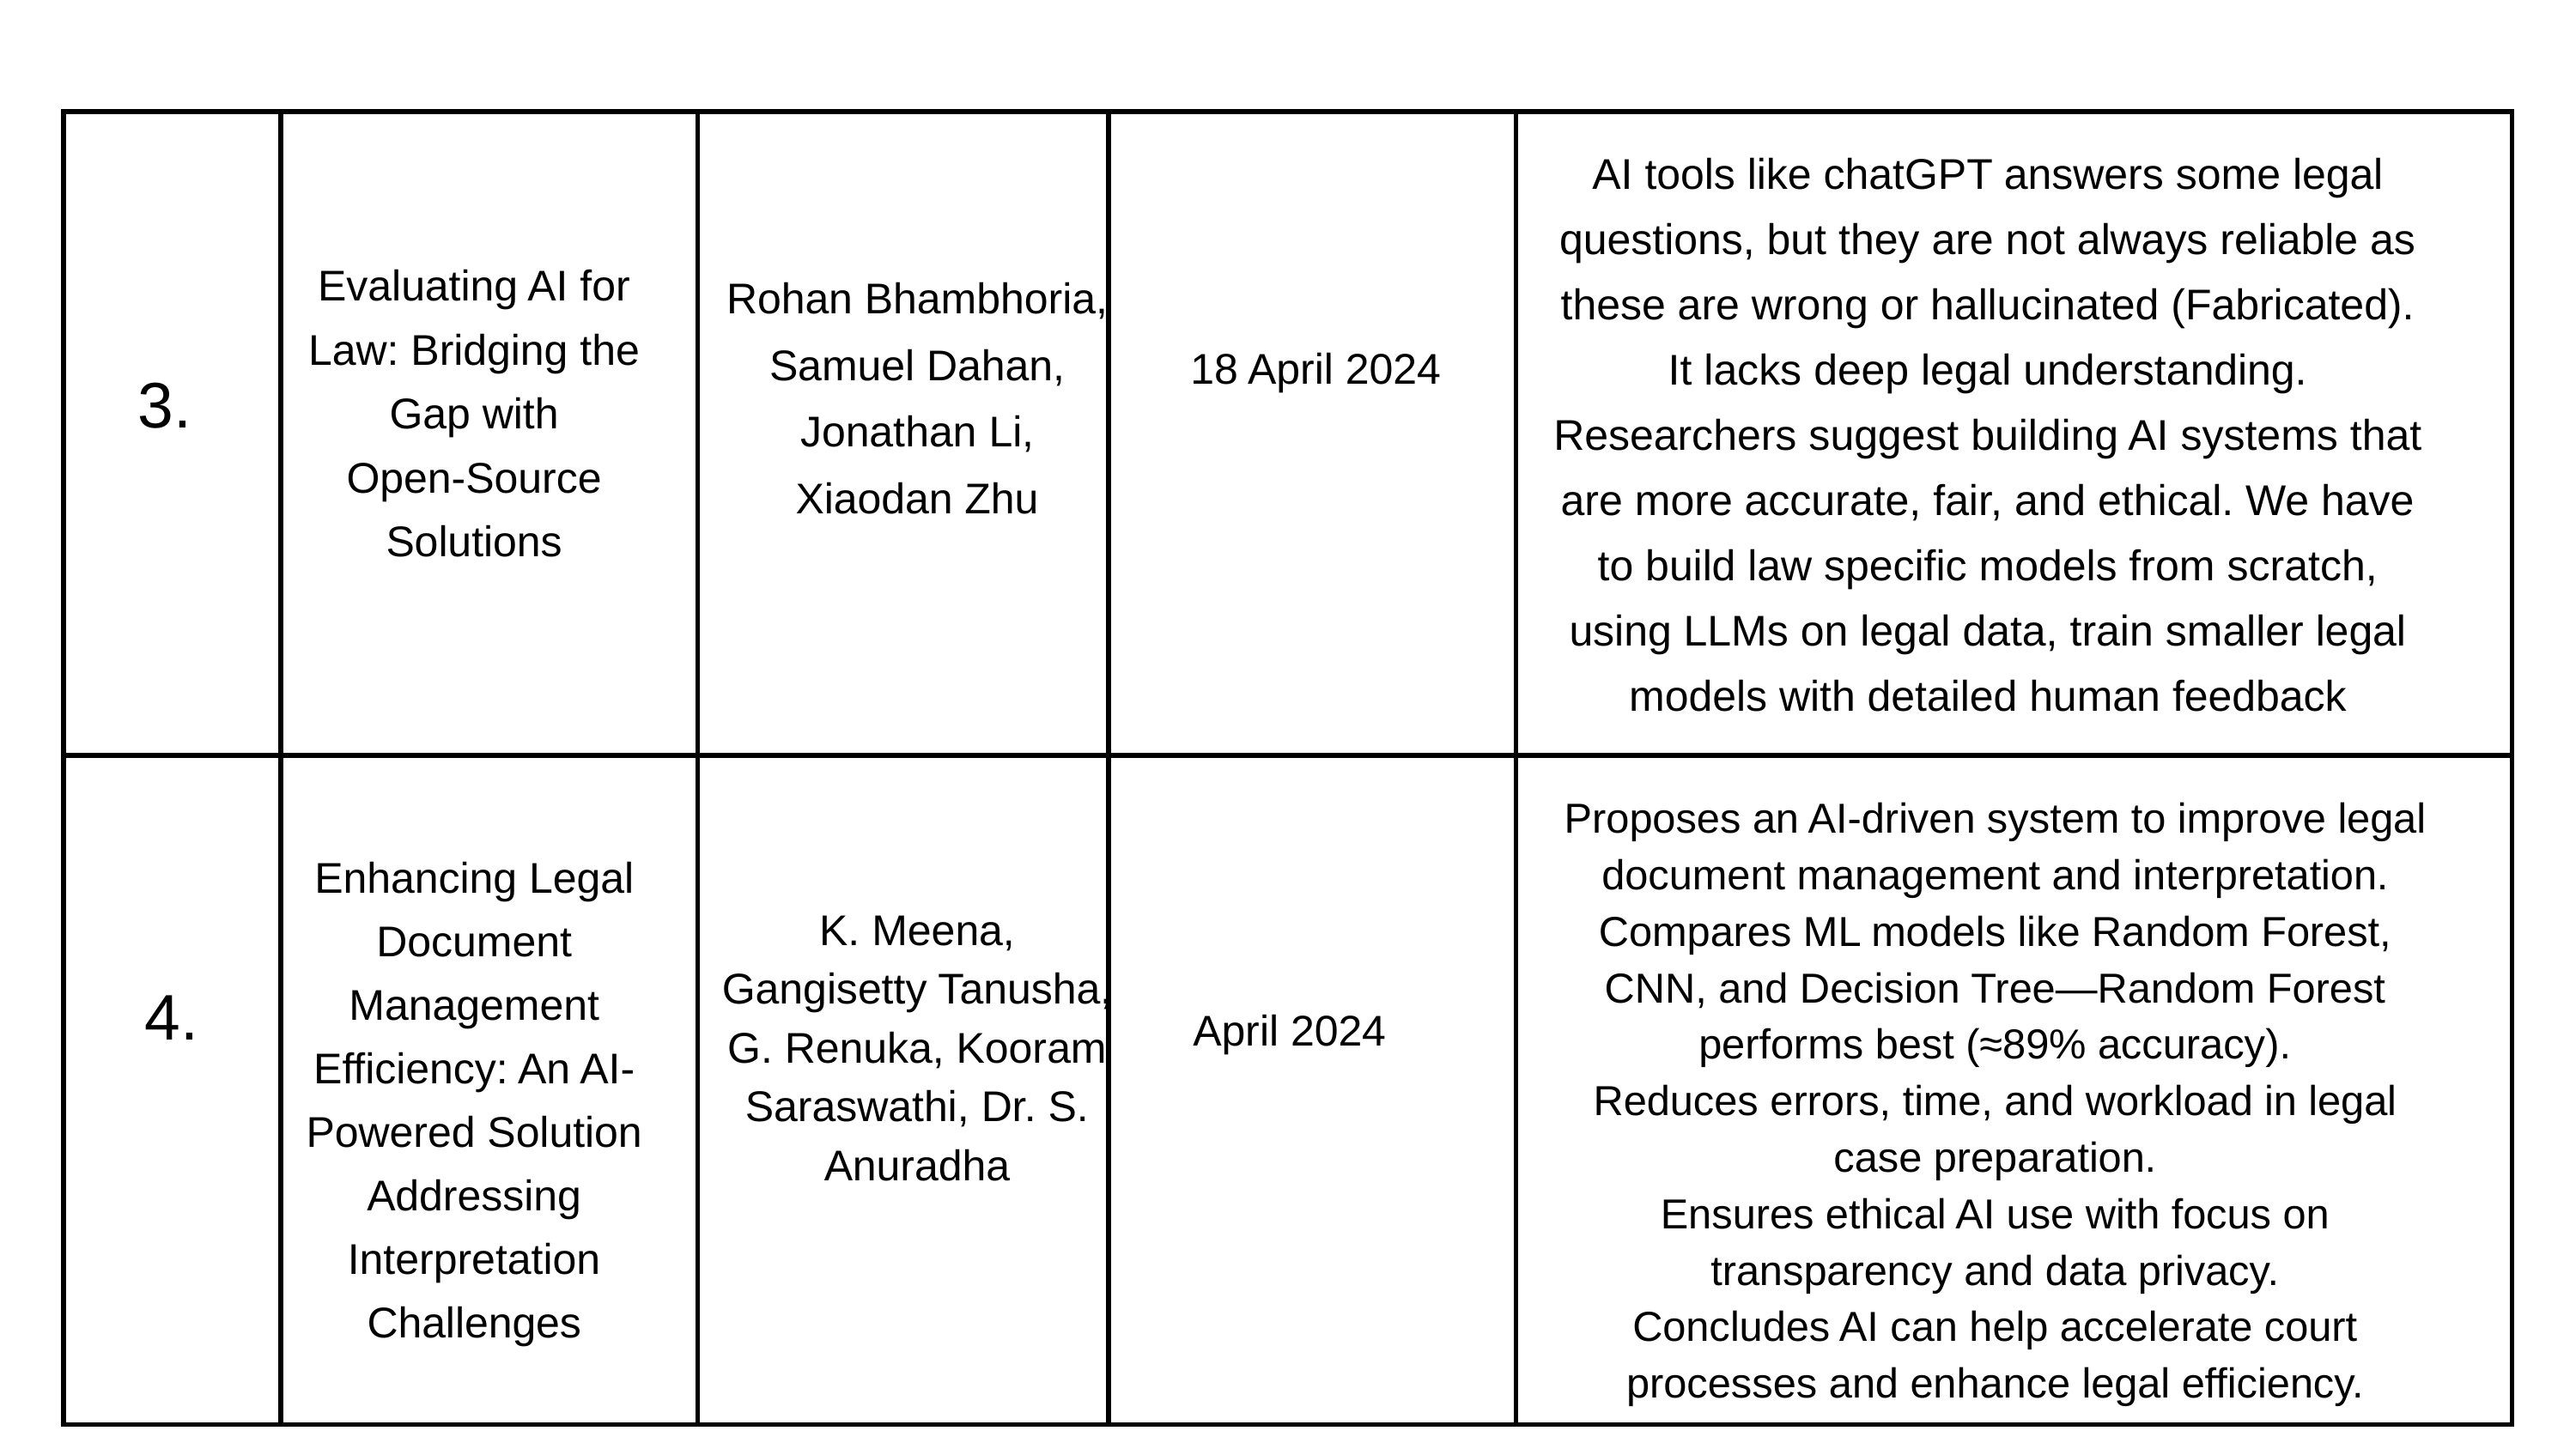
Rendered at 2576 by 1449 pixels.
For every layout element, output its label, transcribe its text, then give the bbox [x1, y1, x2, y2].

table_header [66, 114, 278, 753]
table_header [1111, 393, 1514, 753]
table_header [1111, 114, 1514, 346]
text_box K. Meena, Gangisetty Tanusha, G. Renuka, Kooram Saraswathi, Dr. S. Anuradha [718, 894, 1117, 1190]
table_header [1518, 114, 2510, 753]
table_cell [283, 758, 696, 1422]
text_box 18 April 2024 [1116, 346, 1516, 393]
text_box Rohan Bhambhoria, Samuel Dahan, Jonathan Li, Xiaodan Zhu [718, 256, 1117, 589]
table_header [700, 114, 1106, 753]
table_cell [66, 758, 278, 1422]
text_box 4. [144, 983, 199, 1053]
table_cell [1518, 758, 2510, 1422]
text_box Proposes an AI-driven system to improve legal document management and interpretation. Compares ML models like Random Forest, CNN, and Decision Tree—Random Forest performs best (≈89% accuracy). Reduces errors, time, and workload in legal case preparation. Ensures ethical AI use with focus on transparency and data privacy. Concludes AI can help accelerate court processes and enhance legal efficiency. [1544, 785, 2445, 1407]
text_box April 2024 [1193, 1008, 1387, 1055]
text_box Enhancing Legal Document Management Efficiency: An AI-Powered Solution Addressing Interpretation Challenges [275, 838, 674, 1410]
text_box Evaluating AI for Law: Bridging the Gap with Open-Source Solutions [275, 246, 674, 566]
text_box 3. [137, 371, 192, 442]
table_header [283, 114, 696, 753]
text_box AI tools like chatGPT answers some legal questions, but they are not always reliable as these are wrong or hallucinated (Fabricated). It lacks deep legal understanding. Researchers suggest building AI systems that are more accurate, fair, and ethical. We have to build law specific models from scratch, using LLMs on legal data, train smaller legal models with detailed human feedback [1544, 132, 2432, 720]
table_cell [1111, 758, 1514, 1422]
table_cell [700, 758, 1106, 1422]
